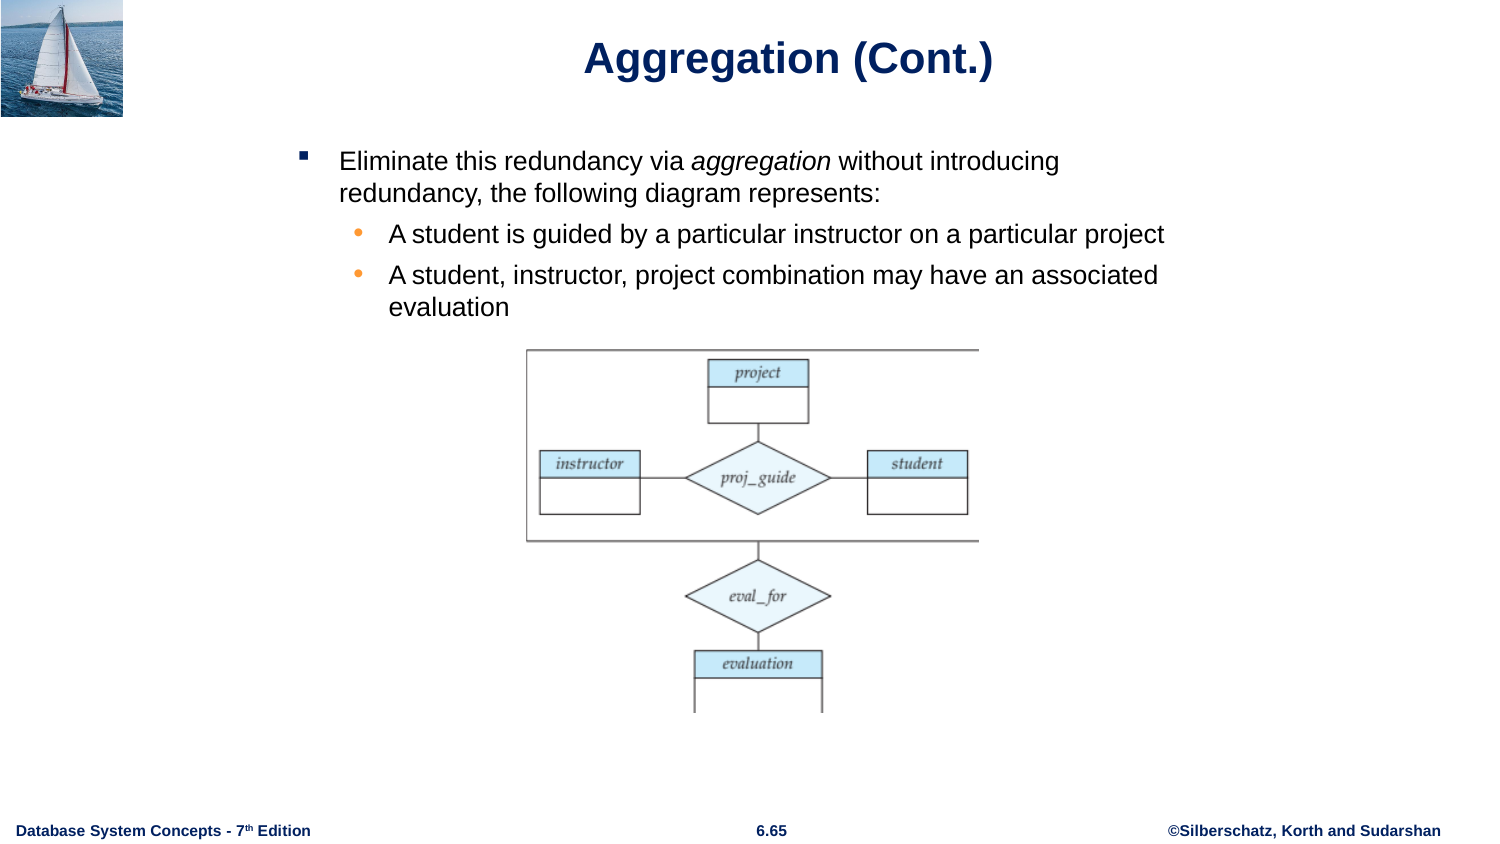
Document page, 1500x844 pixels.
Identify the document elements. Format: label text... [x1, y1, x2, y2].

list Eliminate this redundancy via aggregation without introducing redundancy, the following diagram represents: A student is guided by a particular instructor on a particular project A student, instructor, project combination may have an associated evaluation [282, 136, 1223, 355]
picture [526, 348, 980, 713]
picture [0, 0, 123, 117]
title Aggregation (Cont.) [125, 14, 1452, 90]
